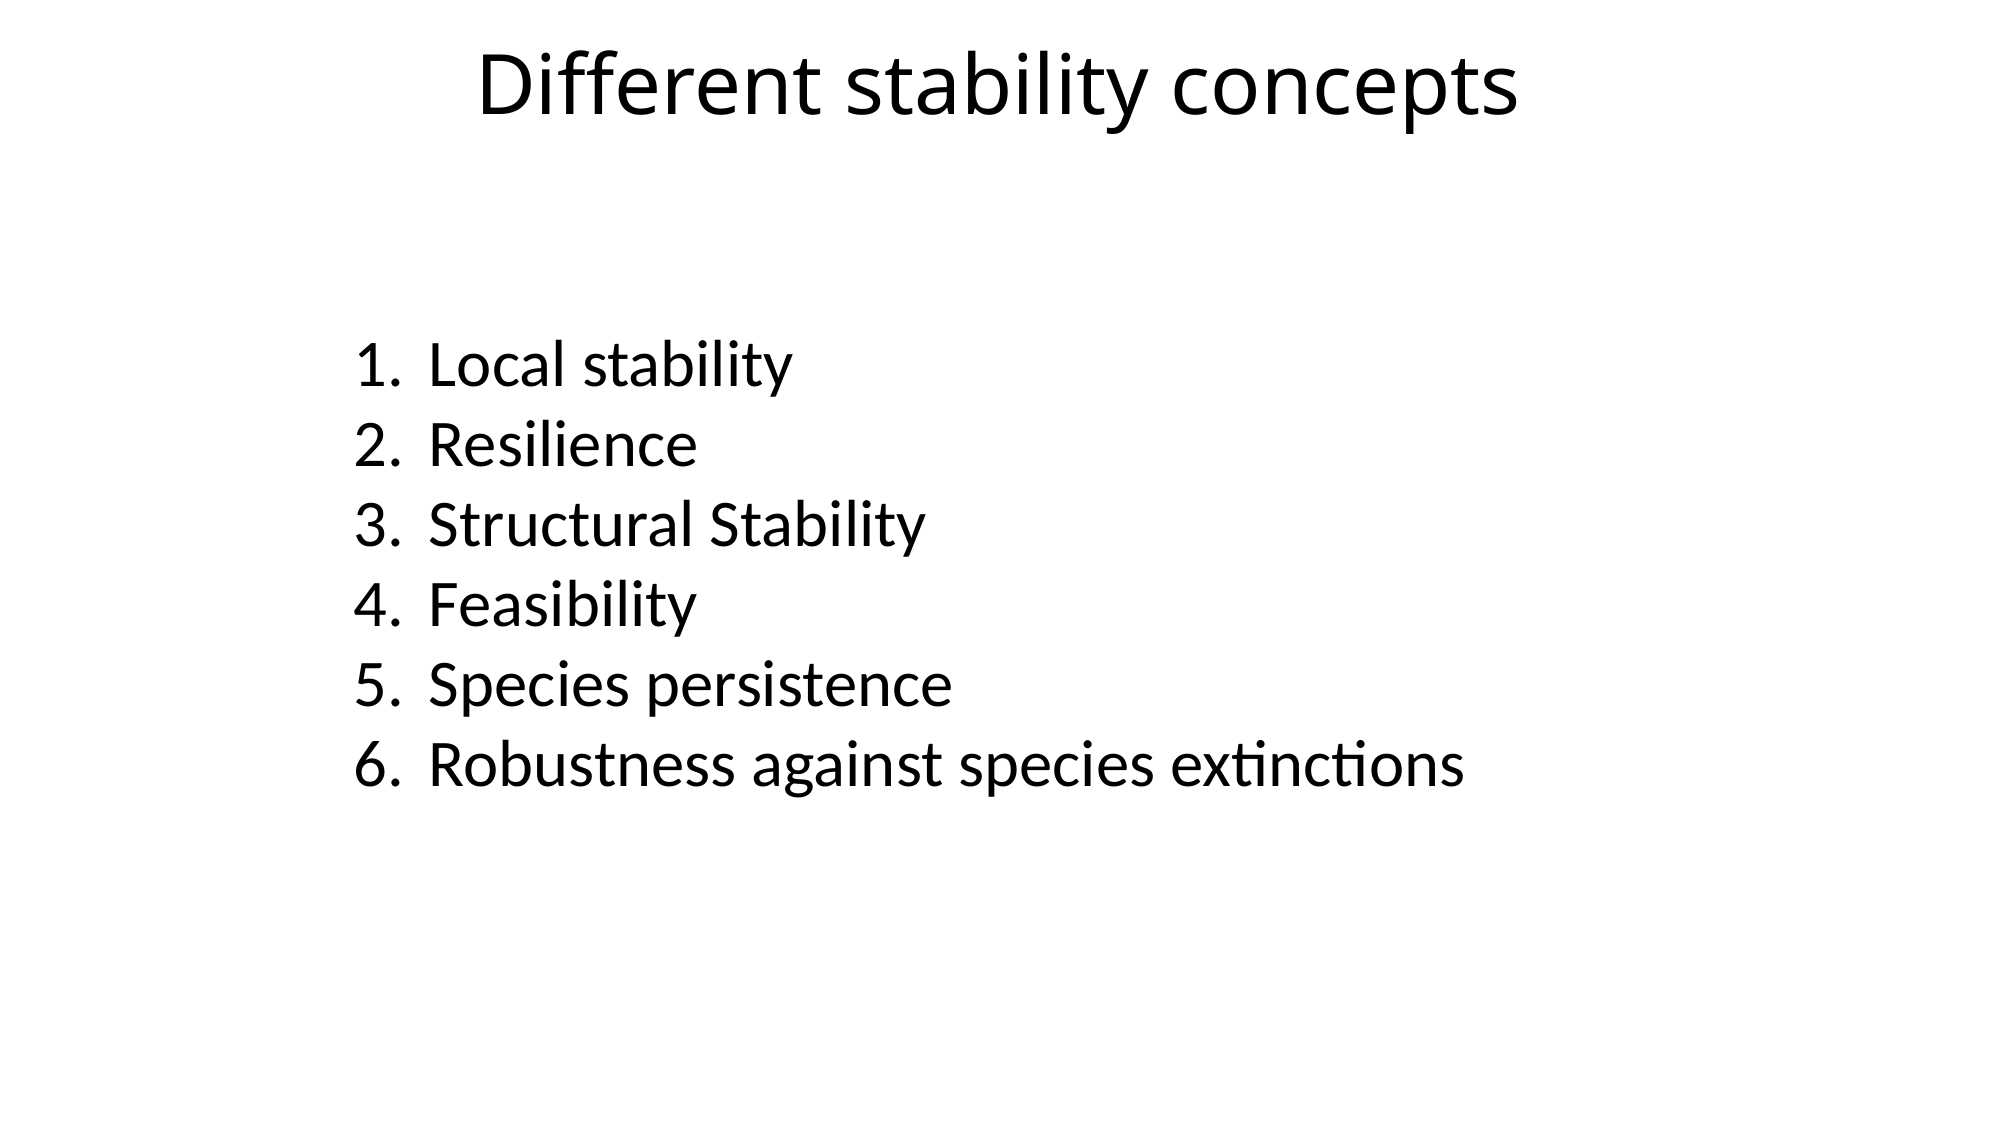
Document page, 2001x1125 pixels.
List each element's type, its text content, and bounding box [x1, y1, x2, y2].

text_box Different stability concepts [459, 35, 1538, 131]
text_box Local stability Resilience Structural Stability Feasibility Species persistence Robustness against species extinctions [339, 312, 1538, 807]
